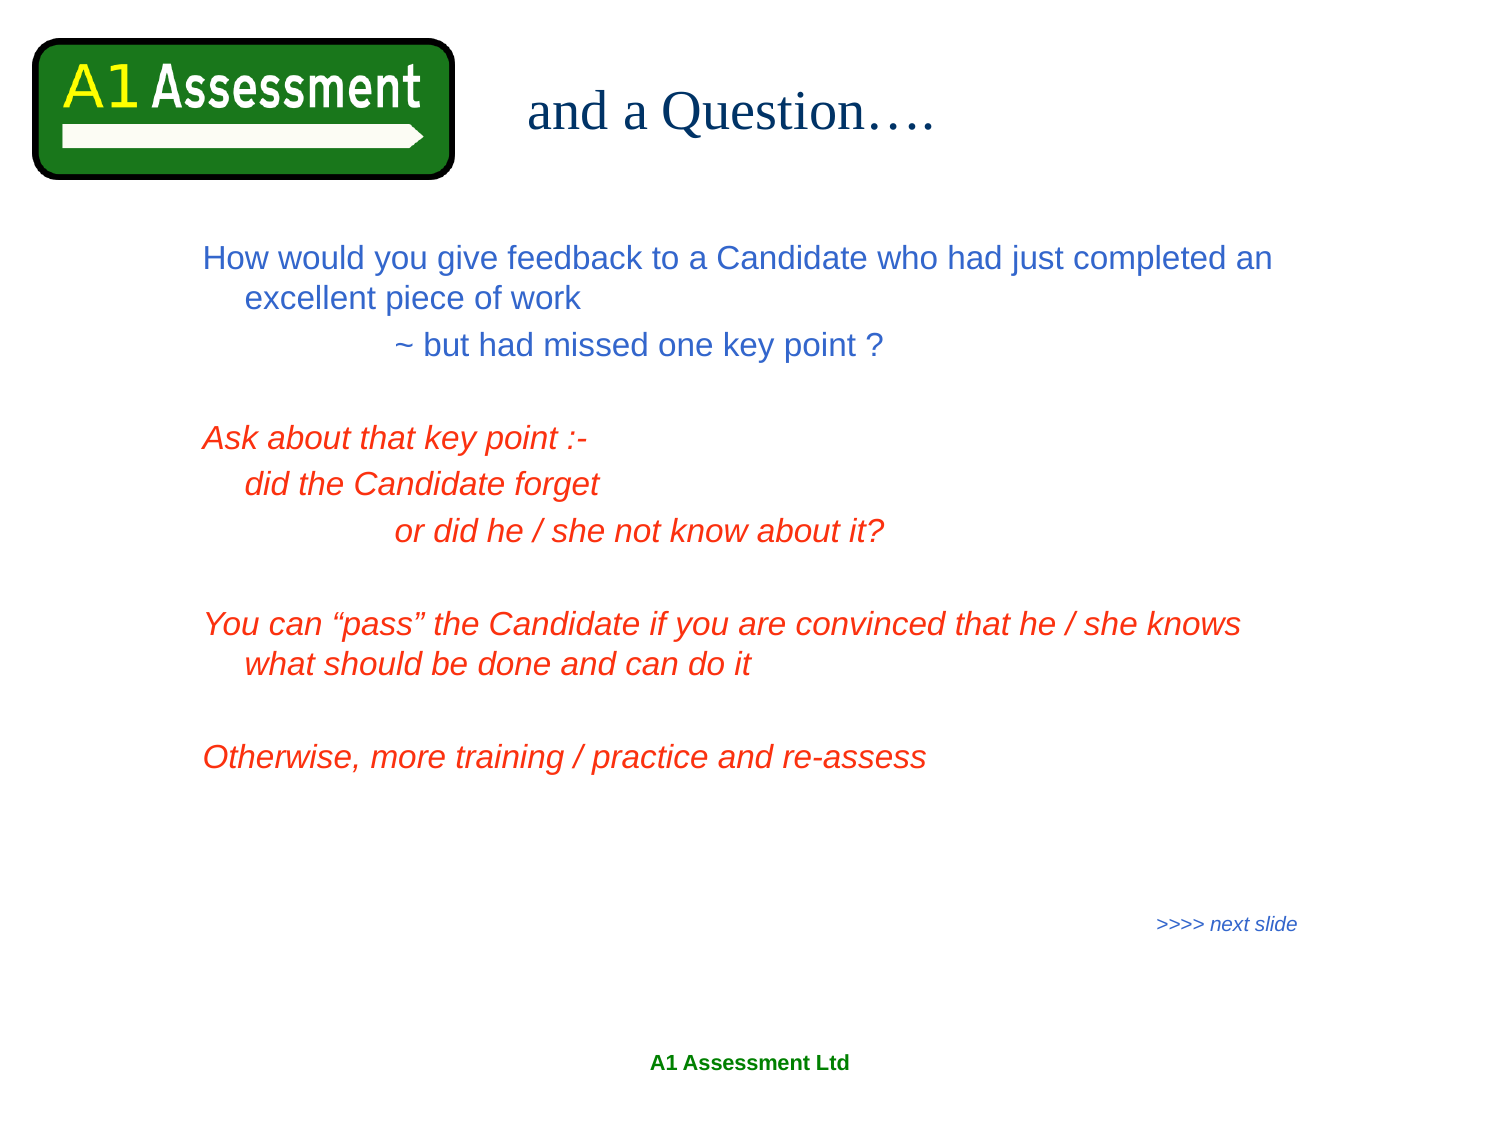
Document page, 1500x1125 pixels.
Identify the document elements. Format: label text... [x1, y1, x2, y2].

picture [32, 38, 455, 180]
title and a Question…. [512, 53, 988, 162]
list How would you give feedback to a Candidate who had just completed an excellent piece of work ~ but had missed one key point ? Ask about that key point :- did the Candidate forget or did he / she not know about it? You can “pass” the Candidate if you are convinced that he / she knows what should be done and can do it Otherwise, more training / practice and re-assess >>>> next slide [187, 228, 1313, 1036]
footer A1 Assessment Ltd [512, 1040, 988, 1101]
